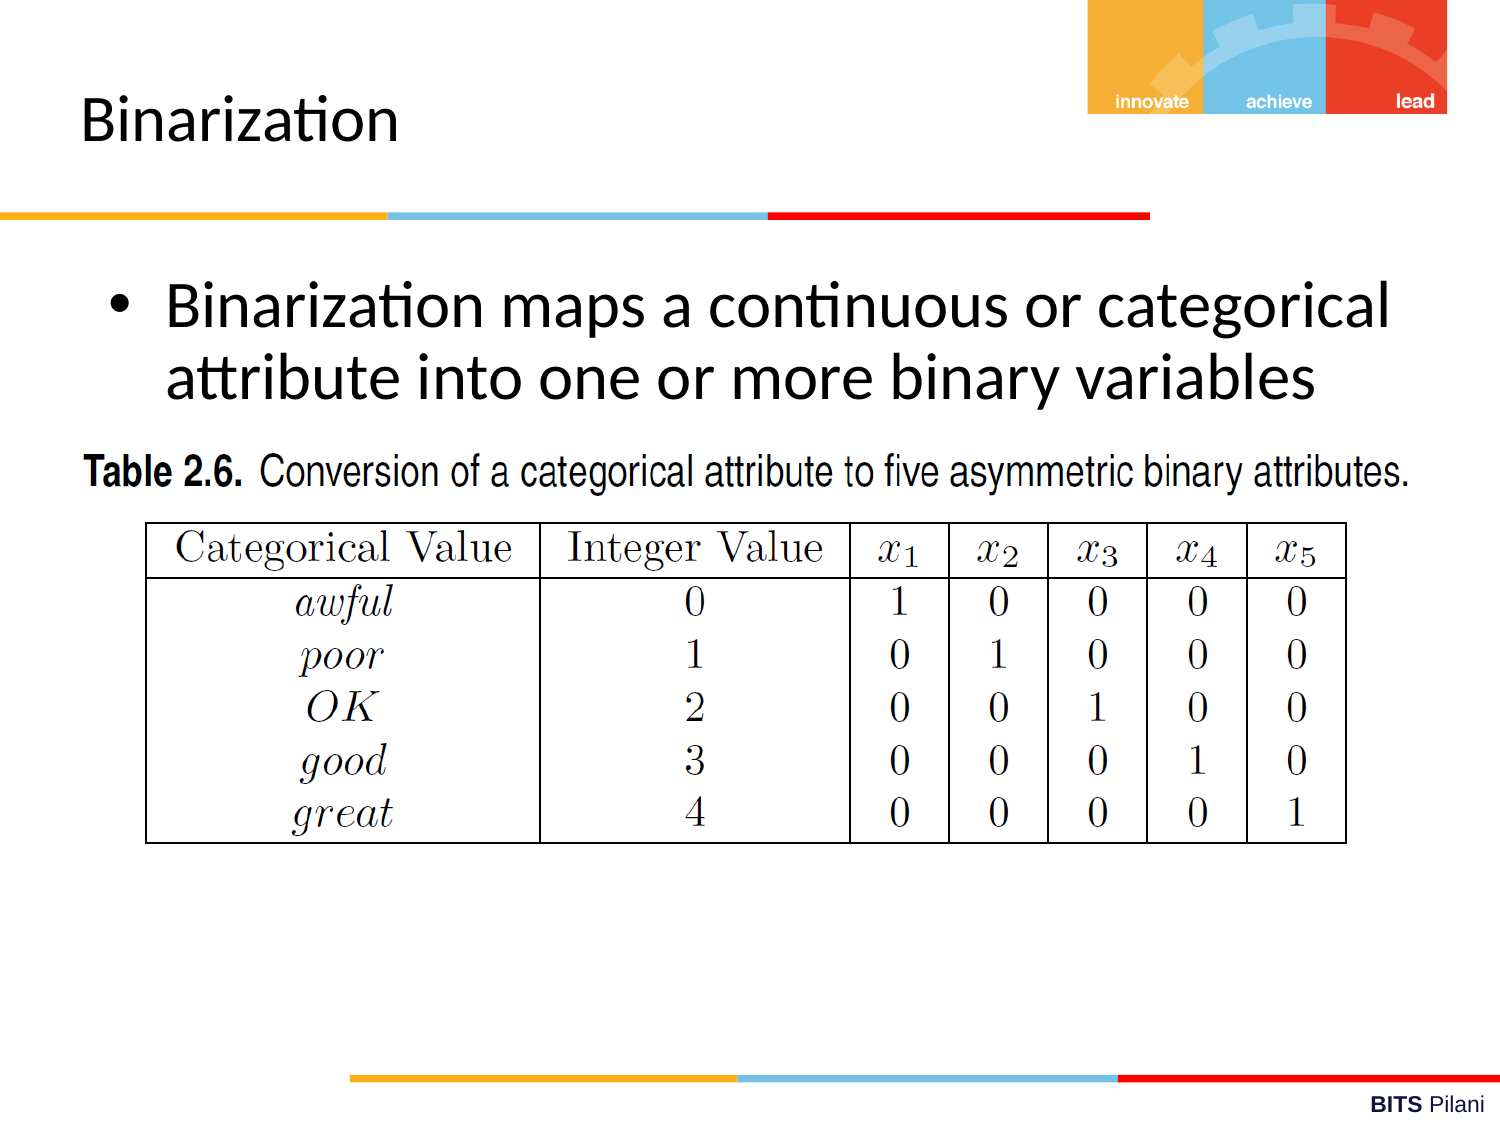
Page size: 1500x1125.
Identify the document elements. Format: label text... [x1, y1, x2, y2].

picture [1087, 0, 1448, 114]
title Binarization [64, 45, 1069, 185]
list Binarization maps a continuous or categorical attribute into one or more binary variables [75, 262, 1425, 1005]
picture [62, 449, 1413, 866]
